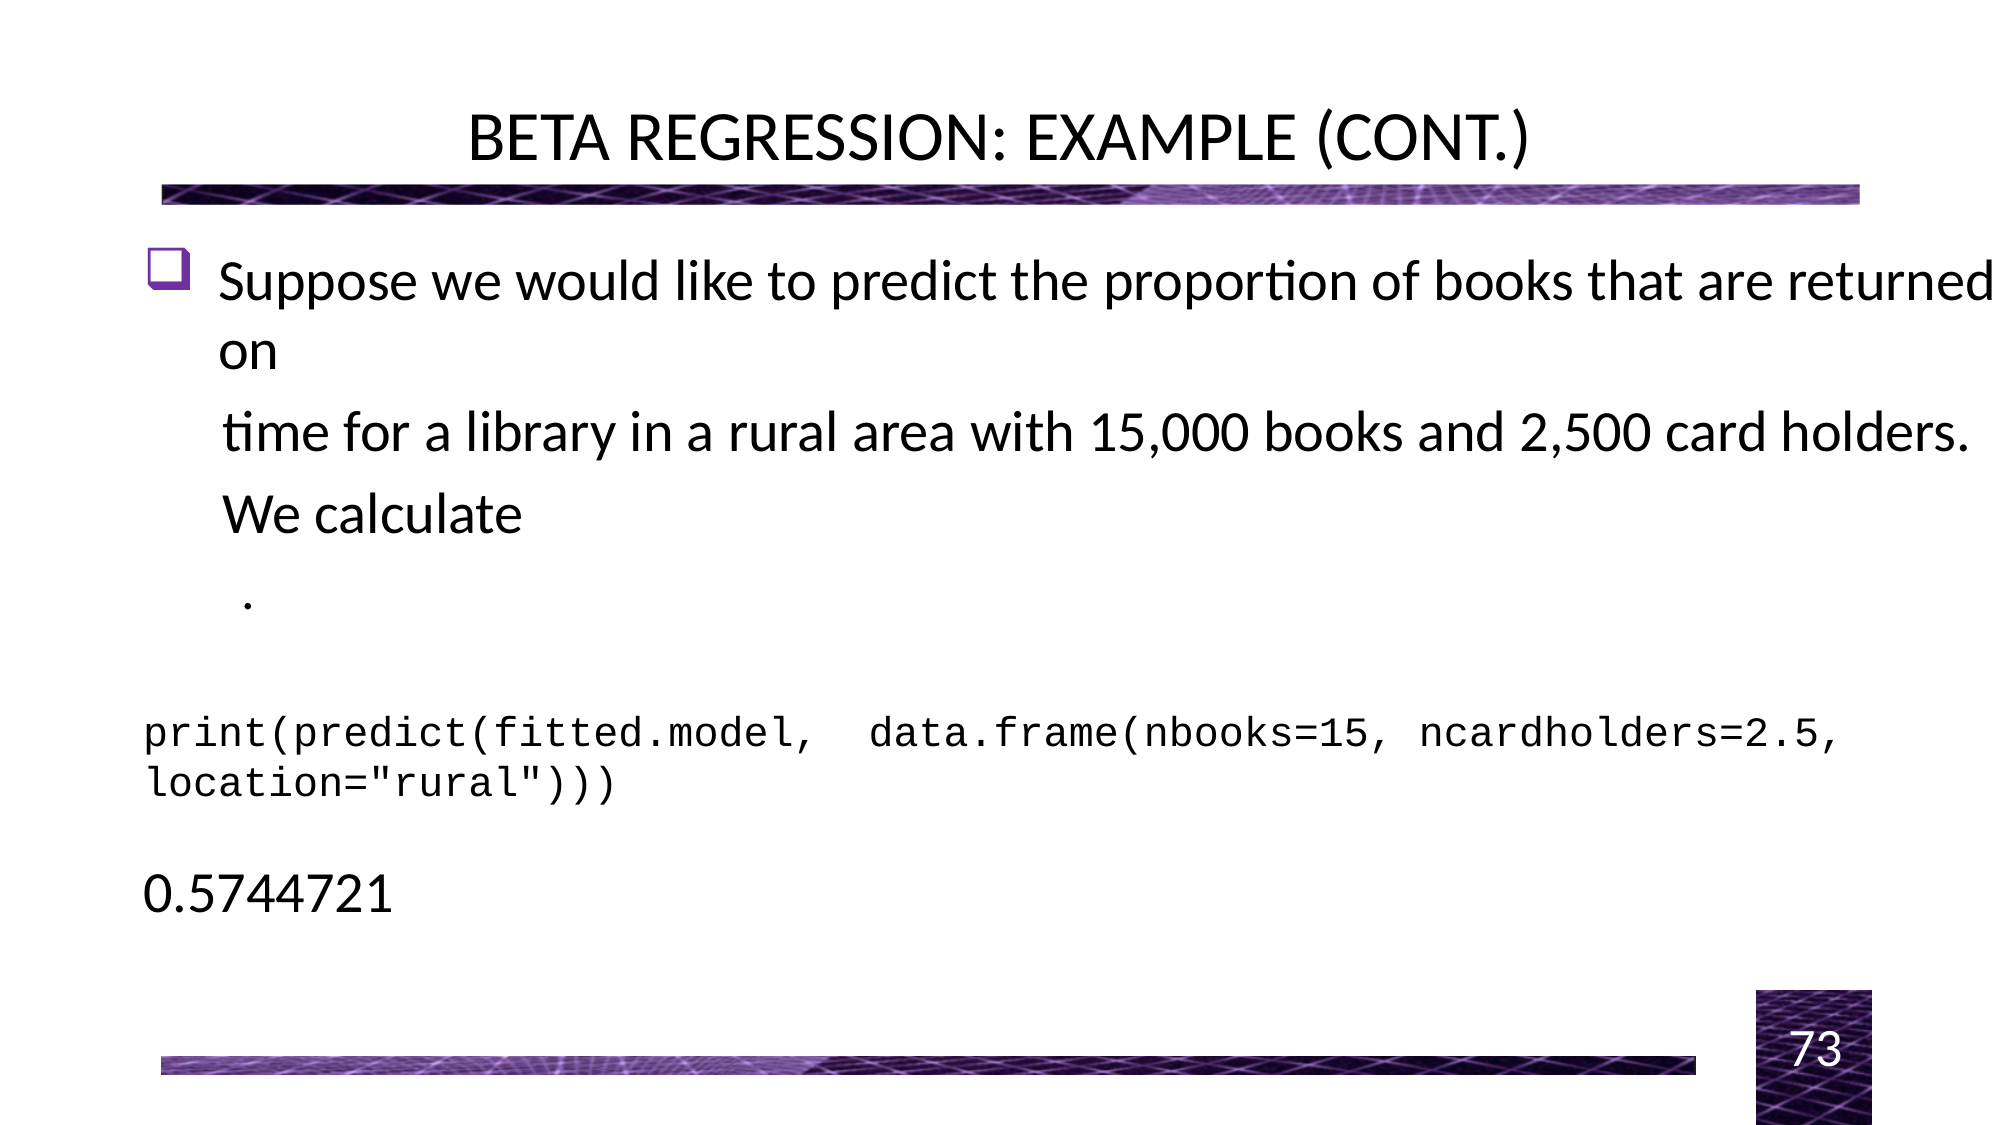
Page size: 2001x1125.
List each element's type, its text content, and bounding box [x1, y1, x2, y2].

picture [1756, 990, 1872, 1125]
text_box BETA REGRESSION: EXAMPLE (CONT.) [136, 66, 1864, 199]
picture [161, 184, 1860, 205]
picture [161, 1056, 1697, 1075]
